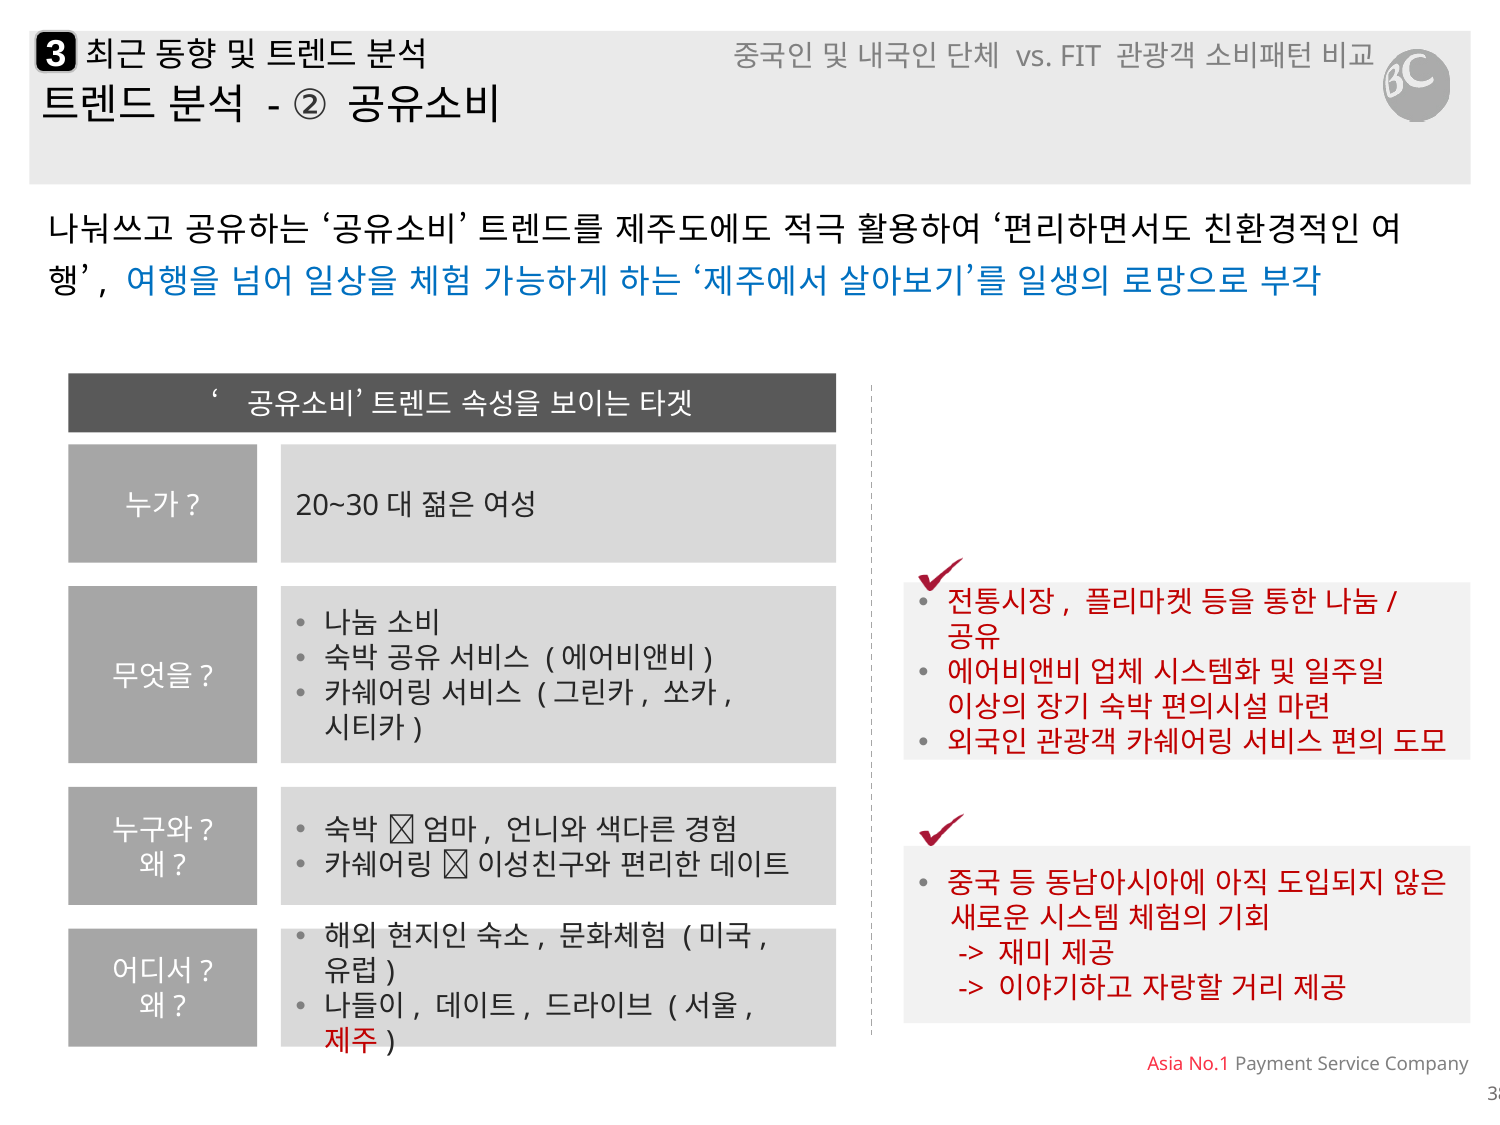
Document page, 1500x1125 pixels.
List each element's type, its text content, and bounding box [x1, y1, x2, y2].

text_box 나눔 소비 숙박 공유 서비스 (에어비앤비) 카쉐어링 서비스 (그린카, 쏘카, 시티카) [279, 584, 838, 765]
title 1. 최근 동향 및 트렌드 분석 중국인 및 내국인 단체 vs. FIT 관광객 소비패턴 비교 [41, 33, 1376, 79]
text_box ‘공유소비’ 트렌드 속성을 보이는 타겟 [66, 371, 838, 435]
text_box 숙박  엄마, 언니와 색다른 경험 카쉐어링  이성친구와 편리한 데이트 [279, 785, 838, 907]
text_box 무엇을? [66, 584, 259, 765]
list 트렌드 분석 - ② 공유소비 [41, 83, 1376, 131]
picture [919, 812, 965, 847]
text_box 해외 현지인 숙소, 문화체험 (미국, 유럽) 나들이, 데이트, 드라이브 (서울, 제주) [279, 927, 838, 1049]
text_box 전통시장, 플리마켓 등을 통한 나눔/공유 에어비앤비 업체 시스템화 및 일주일 이상의 장기 숙박 편의시설 마련 외국인 관광객 카쉐어링 서비스 편의 도모 [903, 582, 1471, 760]
text_box 누가? [66, 442, 259, 565]
text_box 20~30대 젊은 여성 [279, 442, 838, 565]
text_box 어디서? 왜? [66, 927, 259, 1049]
picture [1383, 49, 1450, 122]
text_box 3 [33, 28, 79, 75]
text_box 중국 등 동남아시아에 아직 도입되지 않은 새로운 시스템 체험의 기회 -> 재미 제공 -> 이야기하고 자랑할 거리 제공 [903, 845, 1471, 1024]
text_box 누구와? 왜? [66, 785, 259, 907]
picture [917, 557, 963, 591]
text_box 나눠쓰고 공유하는 ‘공유소비’ 트렌드를 제주도에도 적극 활용하여 ‘편리하면서도 친환경적인 여행’, 여행을 넘어 일상을 체험 가능하게 하는 ‘제주에서 살아보기’를 일생의 로망으로 부각 [36, 184, 1471, 303]
